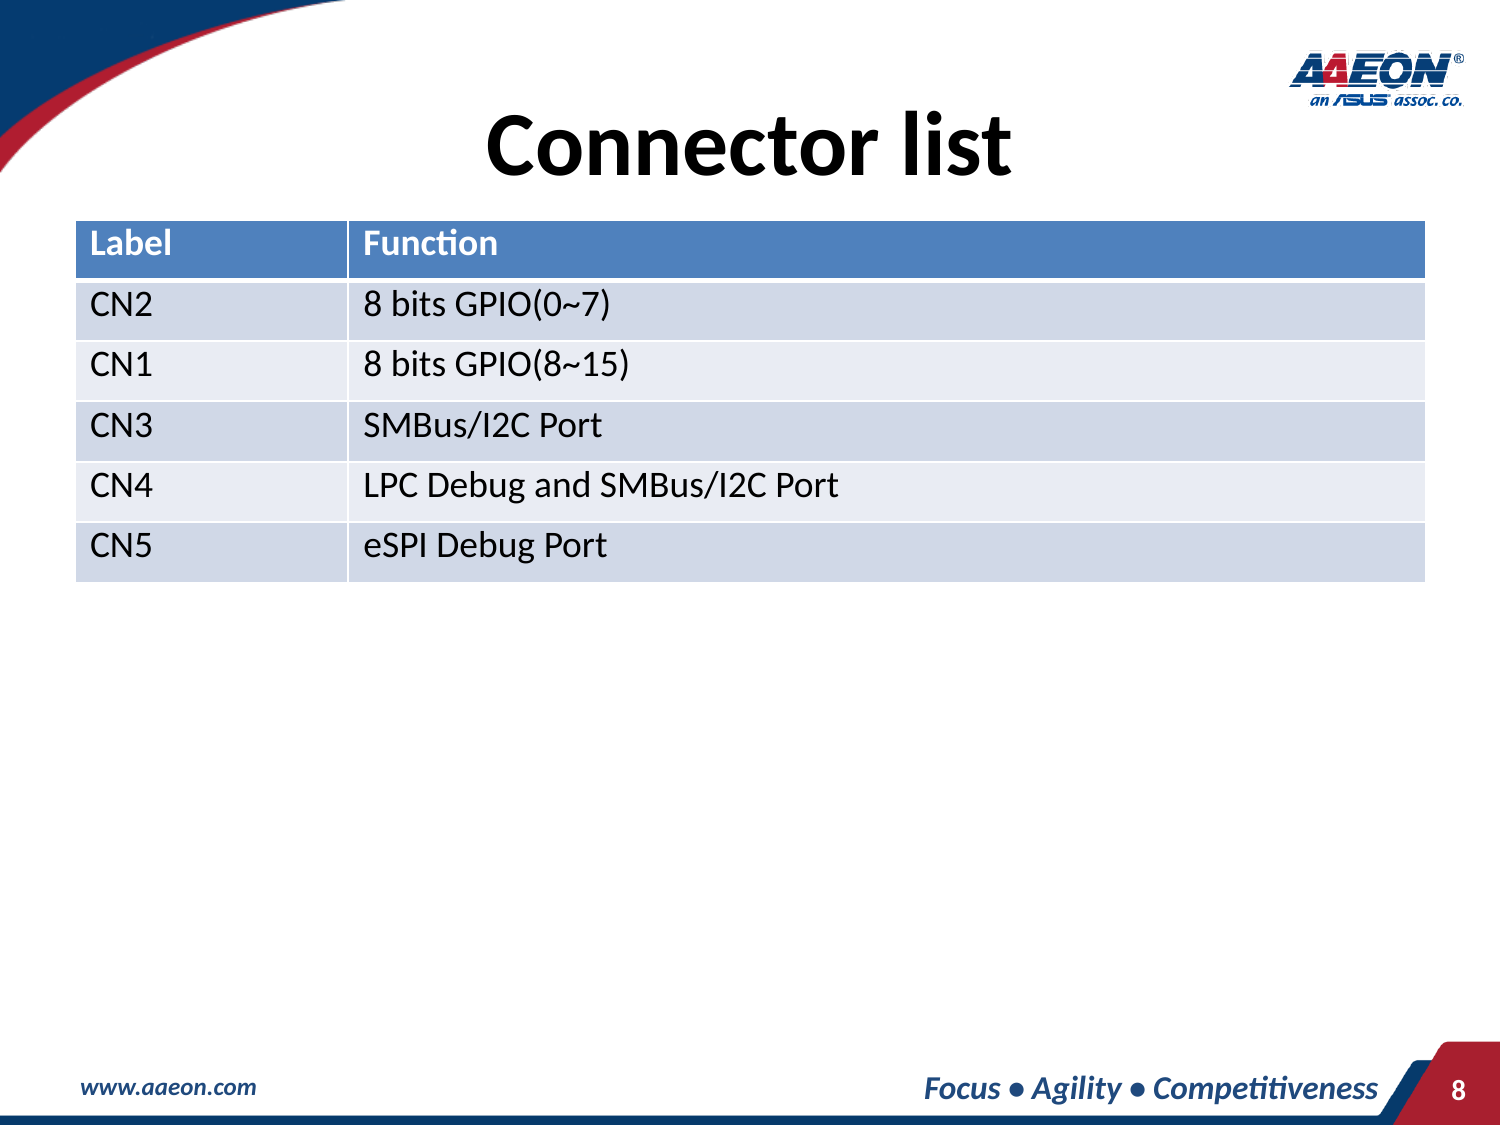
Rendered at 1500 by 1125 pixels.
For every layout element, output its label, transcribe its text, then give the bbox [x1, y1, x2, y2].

table_cell 8 bits GPIO(8~15) [349, 342, 1425, 400]
table_cell LPC Debug and SMBus/I2C Port [349, 463, 1425, 521]
table_cell CN4 [76, 463, 347, 521]
footer Focus • Agility • Competitiveness [879, 1058, 1424, 1114]
slide_number 8 [1423, 1058, 1495, 1119]
table_header Label [76, 221, 347, 278]
table_cell CN3 [76, 402, 347, 461]
title Connector list [75, 45, 1425, 219]
picture [0, 0, 1500, 1125]
table_header Function [349, 221, 1425, 278]
table_cell eSPI Debug Port [349, 523, 1425, 582]
table_cell CN1 [76, 342, 347, 400]
table_cell SMBus/I2C Port [349, 402, 1425, 461]
table_cell CN2 [76, 283, 347, 340]
table_cell 8 bits GPIO(0~7) [349, 283, 1425, 340]
table_cell CN5 [76, 523, 347, 582]
